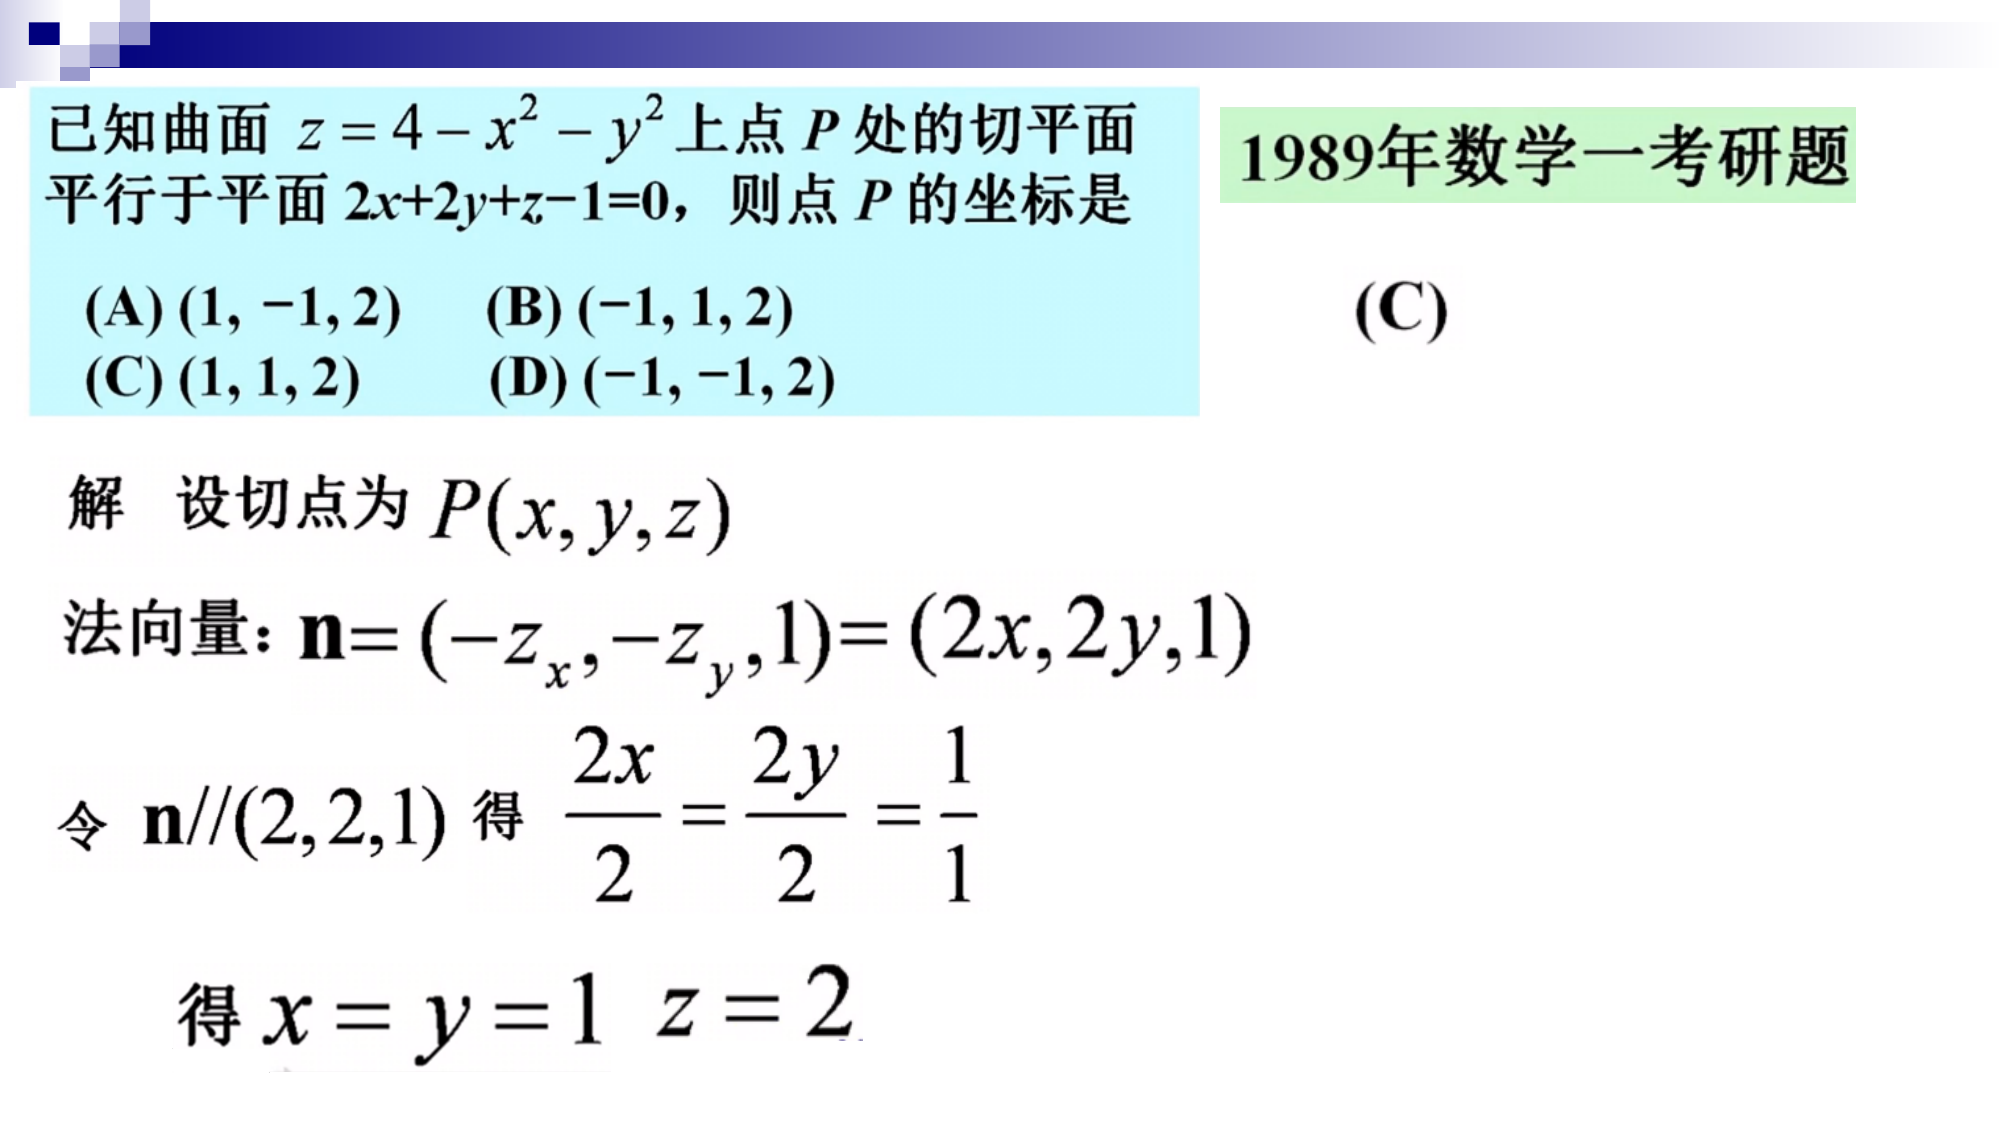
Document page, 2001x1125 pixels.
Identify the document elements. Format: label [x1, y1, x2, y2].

picture [48, 765, 458, 872]
picture [1220, 107, 1856, 203]
picture [1343, 265, 1466, 351]
picture [16, 81, 1200, 423]
picture [466, 724, 990, 914]
picture [48, 455, 734, 567]
picture [172, 963, 611, 1073]
picture [48, 568, 1257, 716]
picture [646, 963, 863, 1041]
